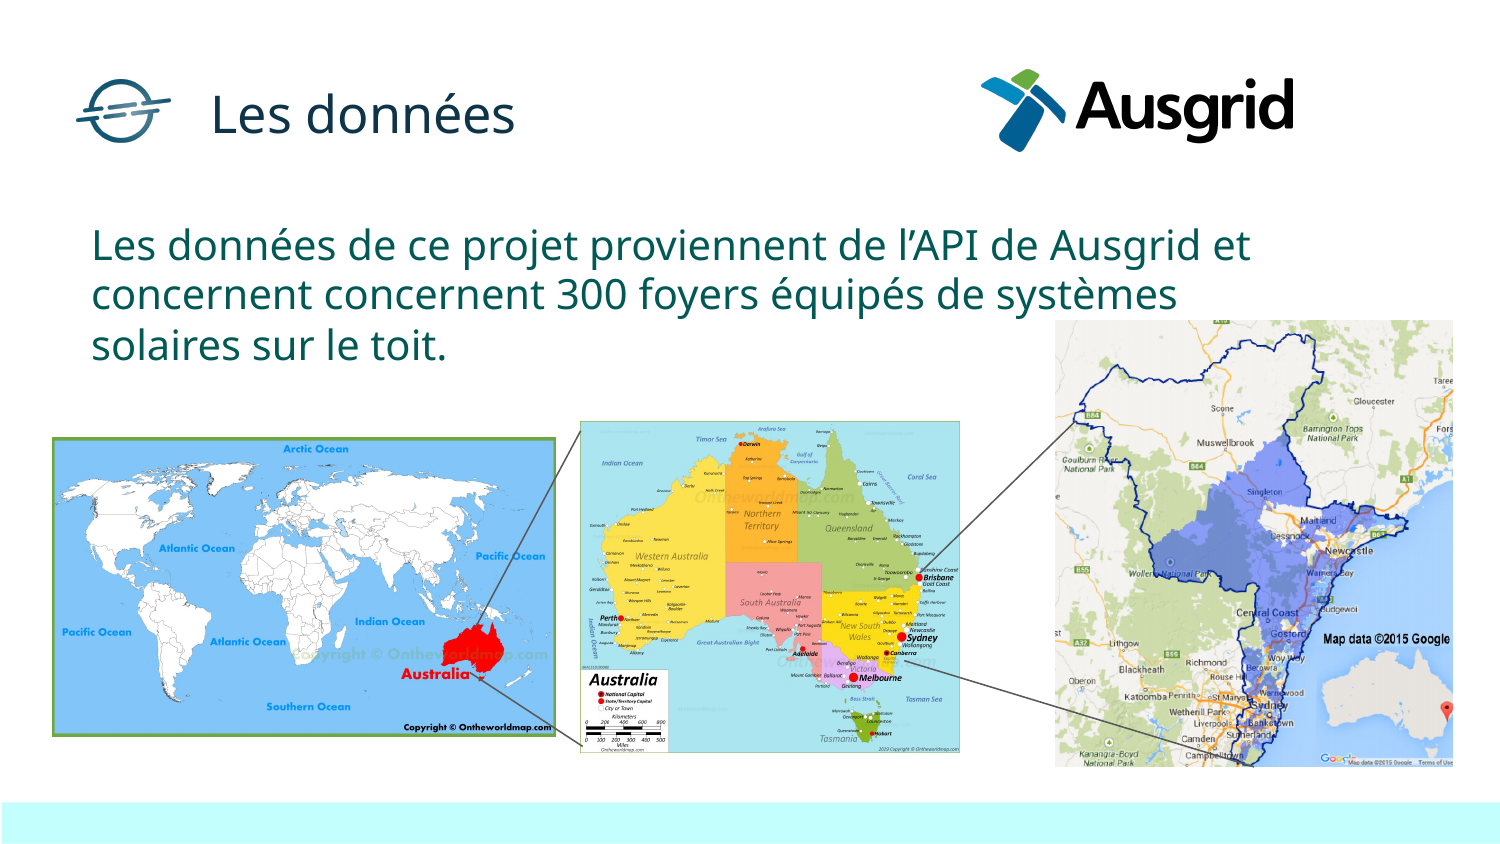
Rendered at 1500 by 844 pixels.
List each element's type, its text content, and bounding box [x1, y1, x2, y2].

picture [981, 34, 1293, 187]
list Les données de ce projet proviennent de l’API de Ausgrid et concernent concernent 300 foyers équipés de systèmes solaires sur le toit. [76, 203, 1293, 318]
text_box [1, 320, 1500, 844]
title Les données [195, 66, 976, 154]
picture [75, 78, 171, 143]
